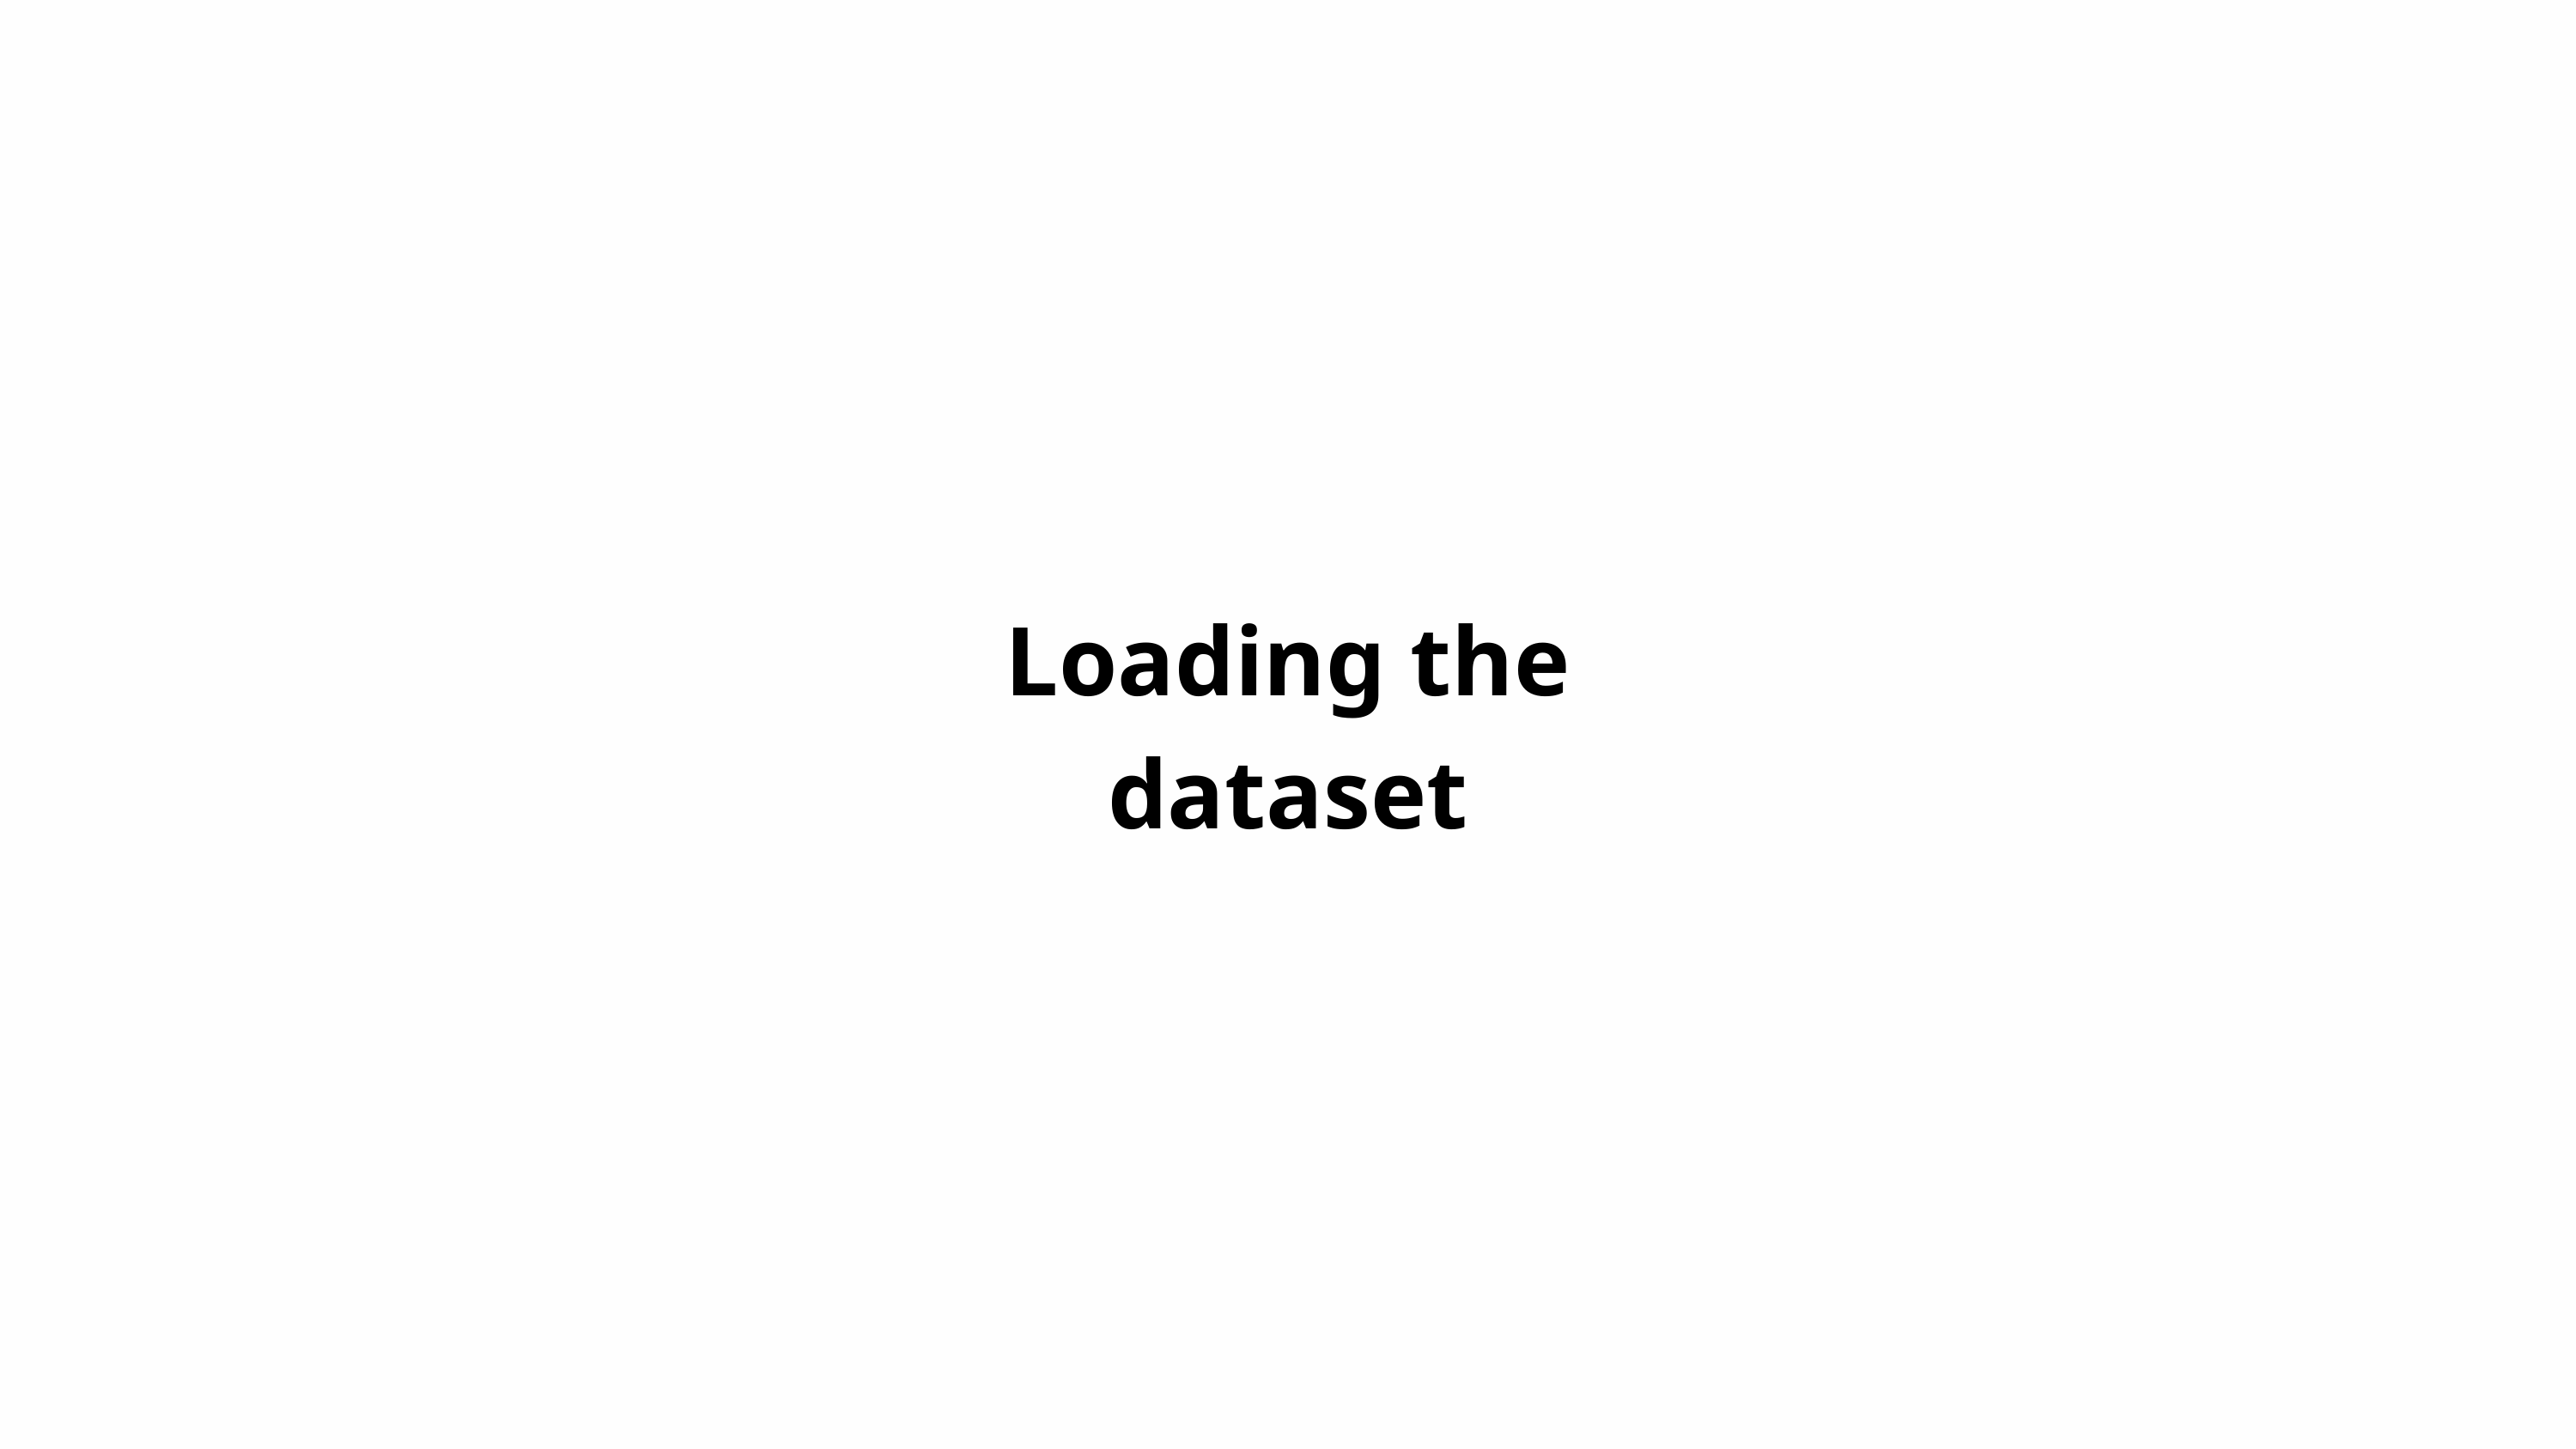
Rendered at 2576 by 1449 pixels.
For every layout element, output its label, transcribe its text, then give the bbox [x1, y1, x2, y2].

text_box Loading the dataset [828, 581, 1748, 1113]
